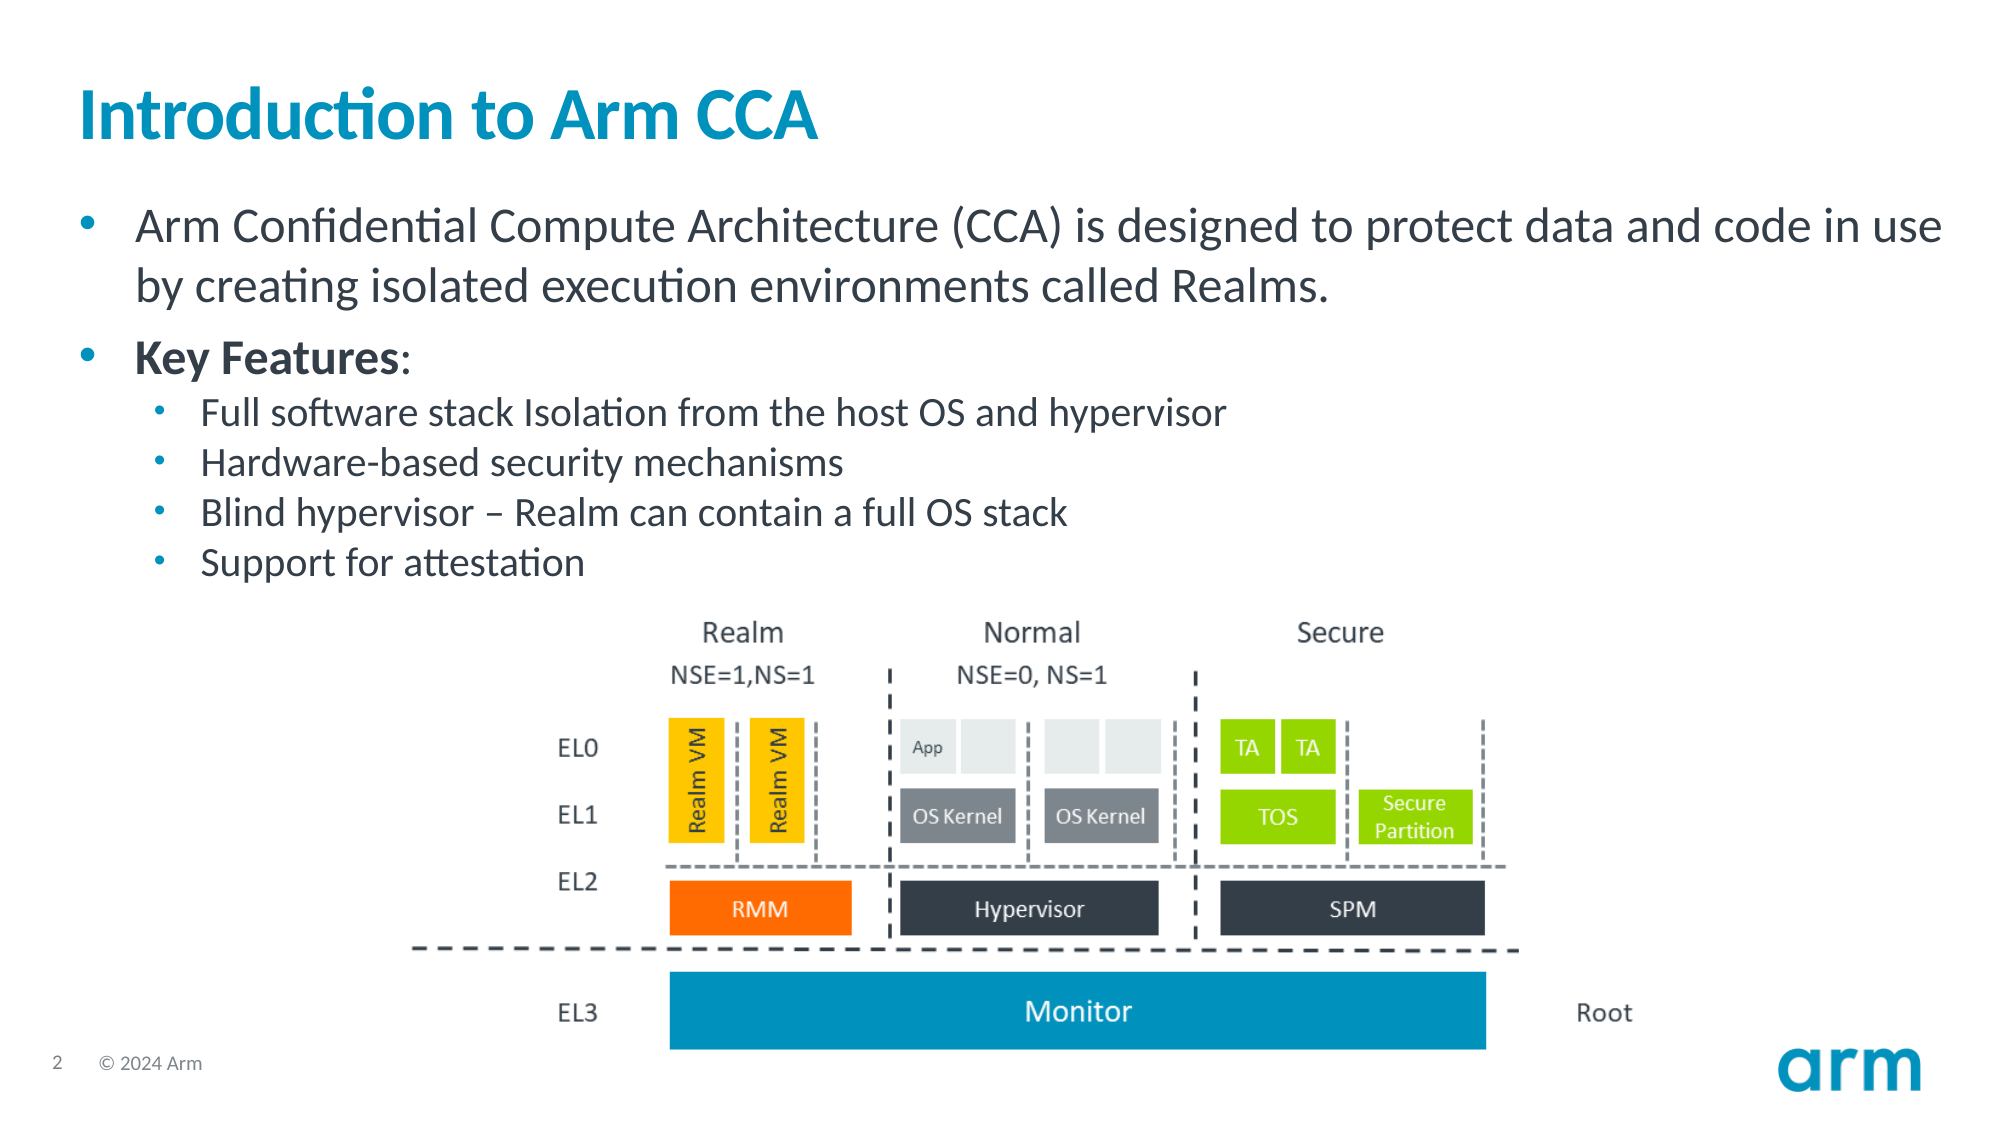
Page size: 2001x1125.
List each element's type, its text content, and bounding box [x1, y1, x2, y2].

picture [374, 599, 1650, 1063]
list Arm Confidential Compute Architecture (CCA) is designed to protect data and code in use by creating isolated execution environments called Realms. Key Features: Full software stack Isolation from the host OS and hypervisor Hardware-based security mechanisms Blind hypervisor – Realm can contain a full OS stack Support for attestation [78, 192, 1979, 1004]
picture [1777, 1047, 1922, 1093]
title Introduction to Arm CCA [78, 78, 1922, 186]
